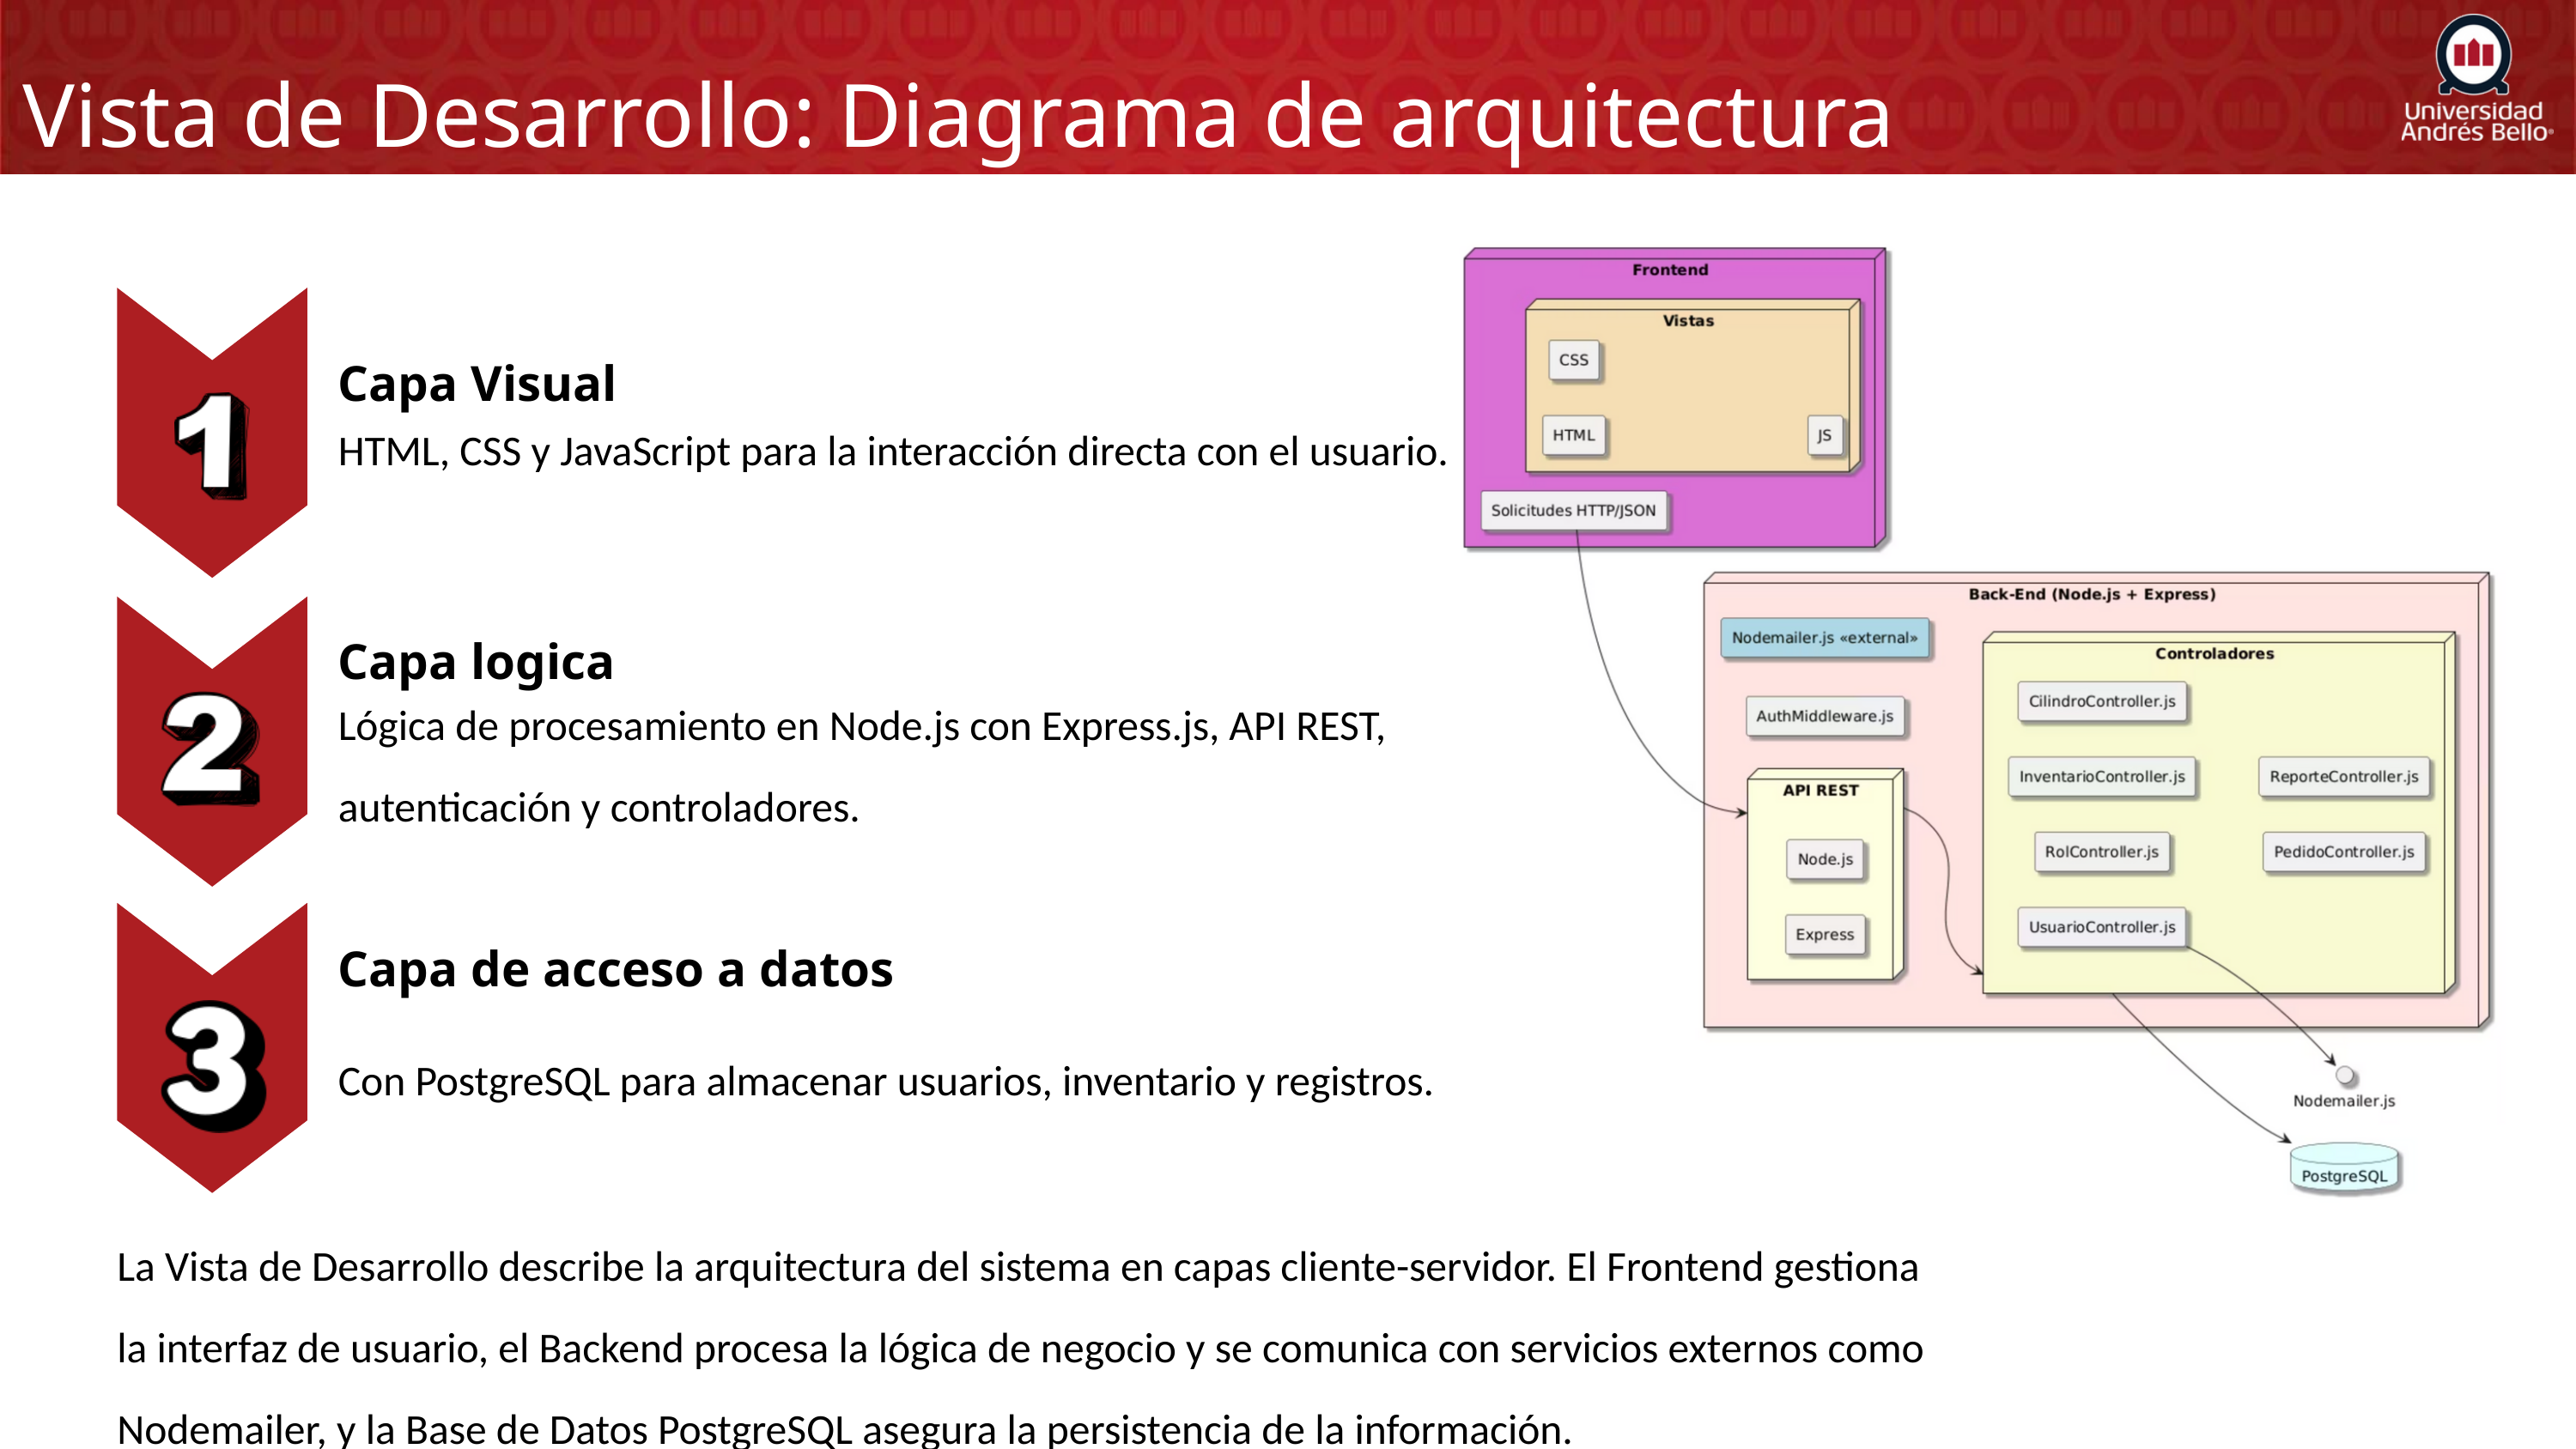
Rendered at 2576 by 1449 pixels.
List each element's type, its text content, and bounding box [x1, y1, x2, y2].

text_box Vista de Desarrollo: Diagrama de arquitectura [22, 34, 2199, 165]
text_box Lógica de procesamiento en Node.js con Express.js, API REST, autenticación y controladores. [387, 667, 1447, 831]
text_box Capa Visual [387, 336, 762, 411]
text_box Capa logica [337, 615, 762, 689]
text_box Con PostgreSQL para almacenar usuarios, inventario y registros. [387, 1022, 1447, 1104]
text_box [92, 621, 384, 863]
text_box HTML, CSS y JavaScript para la interacción directa con el usuario. [387, 392, 1447, 475]
text_box Capa de acceso a datos [337, 922, 1017, 997]
text_box La Vista de Desarrollo describe la arquitectura del sistema en capas cliente-servidor. El Frontend gestiona la interfaz de usuario, el Backend procesa la lógica de negocio y se comunica con servicios externos como Nodemailer, y la Base de Datos PostgreSQL asegura la persistencia de la información. [117, 1208, 1935, 1449]
text_box [1447, 241, 2506, 1207]
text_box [92, 312, 384, 554]
text_box [0, 0, 2576, 174]
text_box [92, 927, 384, 1169]
text_box [2401, 14, 2554, 141]
